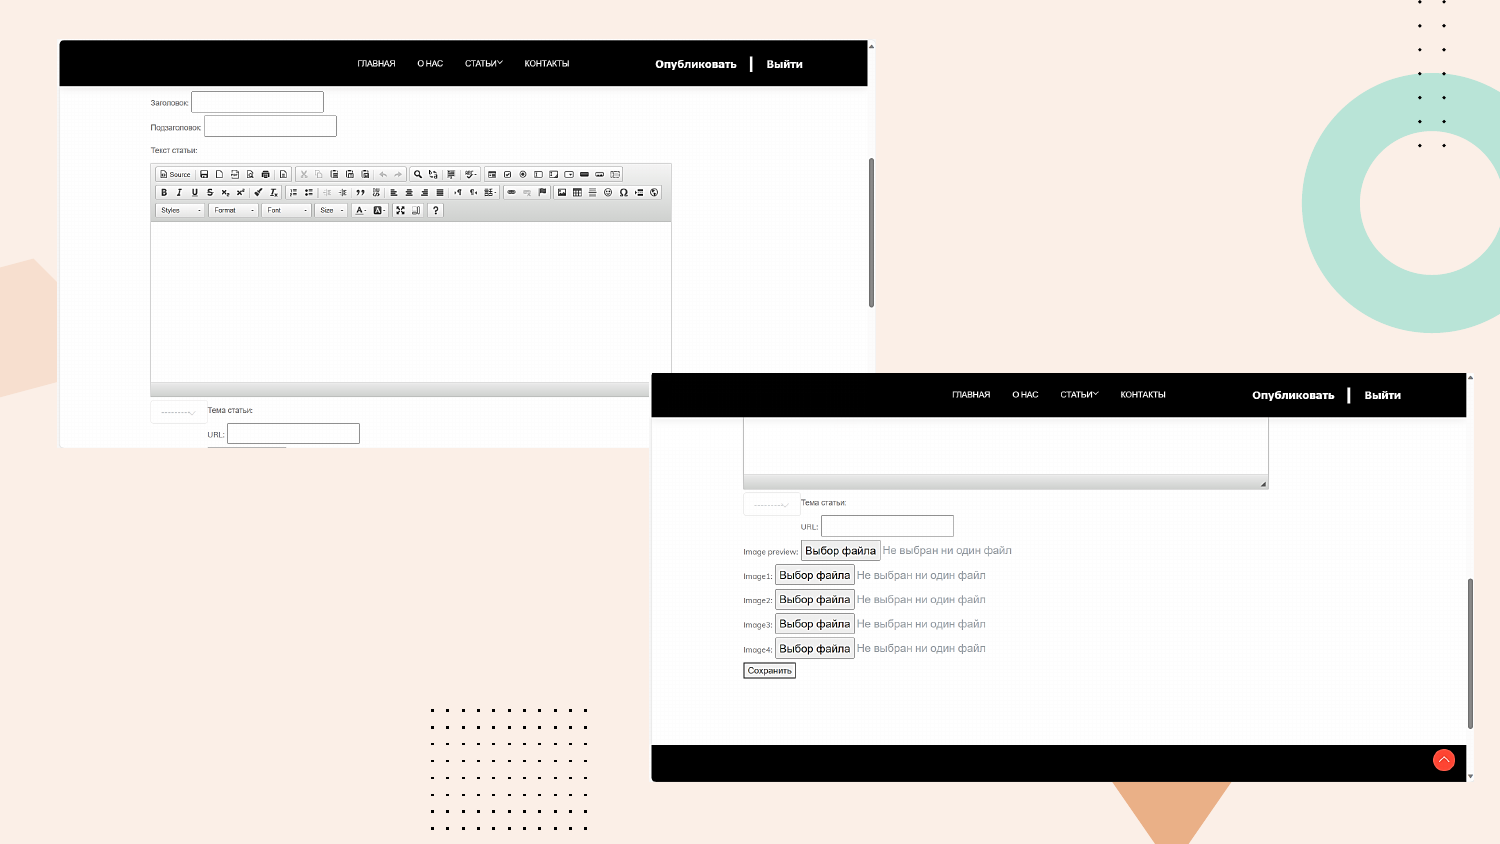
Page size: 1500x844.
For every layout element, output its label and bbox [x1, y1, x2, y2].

picture [57, 39, 1475, 783]
